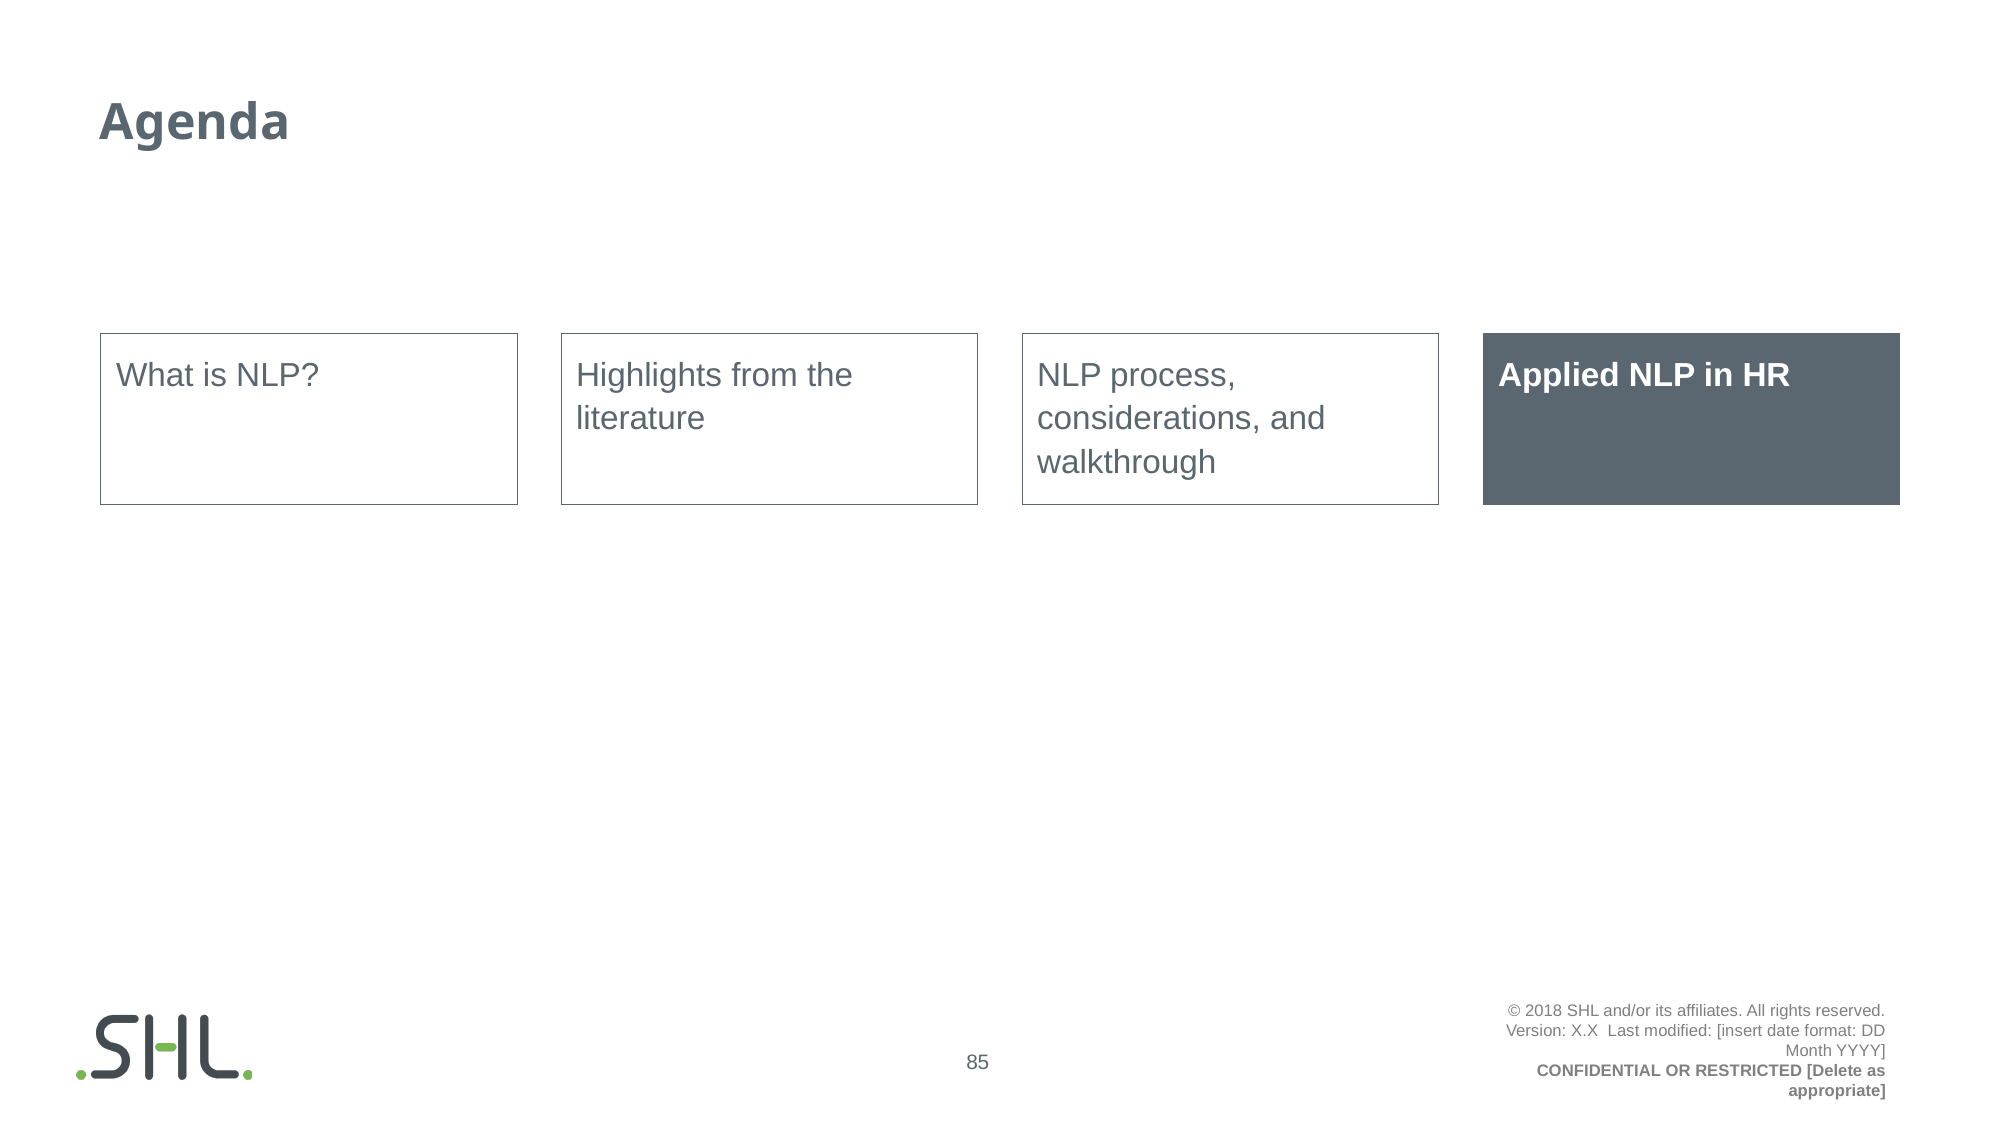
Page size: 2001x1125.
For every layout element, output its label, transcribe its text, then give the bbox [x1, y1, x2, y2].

footer © 2018 SHL and/or its affiliates. All rights reserved. Version: X.X Last modified: [insert date format: DD Month YYYY] CONFIDENTIAL OR RESTRICTED [Delete as appropriate] [470, 1014, 1901, 1089]
title Agenda [99, 59, 1900, 157]
list Highlights from the literature [561, 333, 978, 505]
list What is NLP? [100, 333, 518, 505]
list Applied NLP in HR [1483, 333, 1900, 505]
picture [76, 1014, 253, 1089]
list NLP process, considerations, and walkthrough [1022, 333, 1439, 505]
